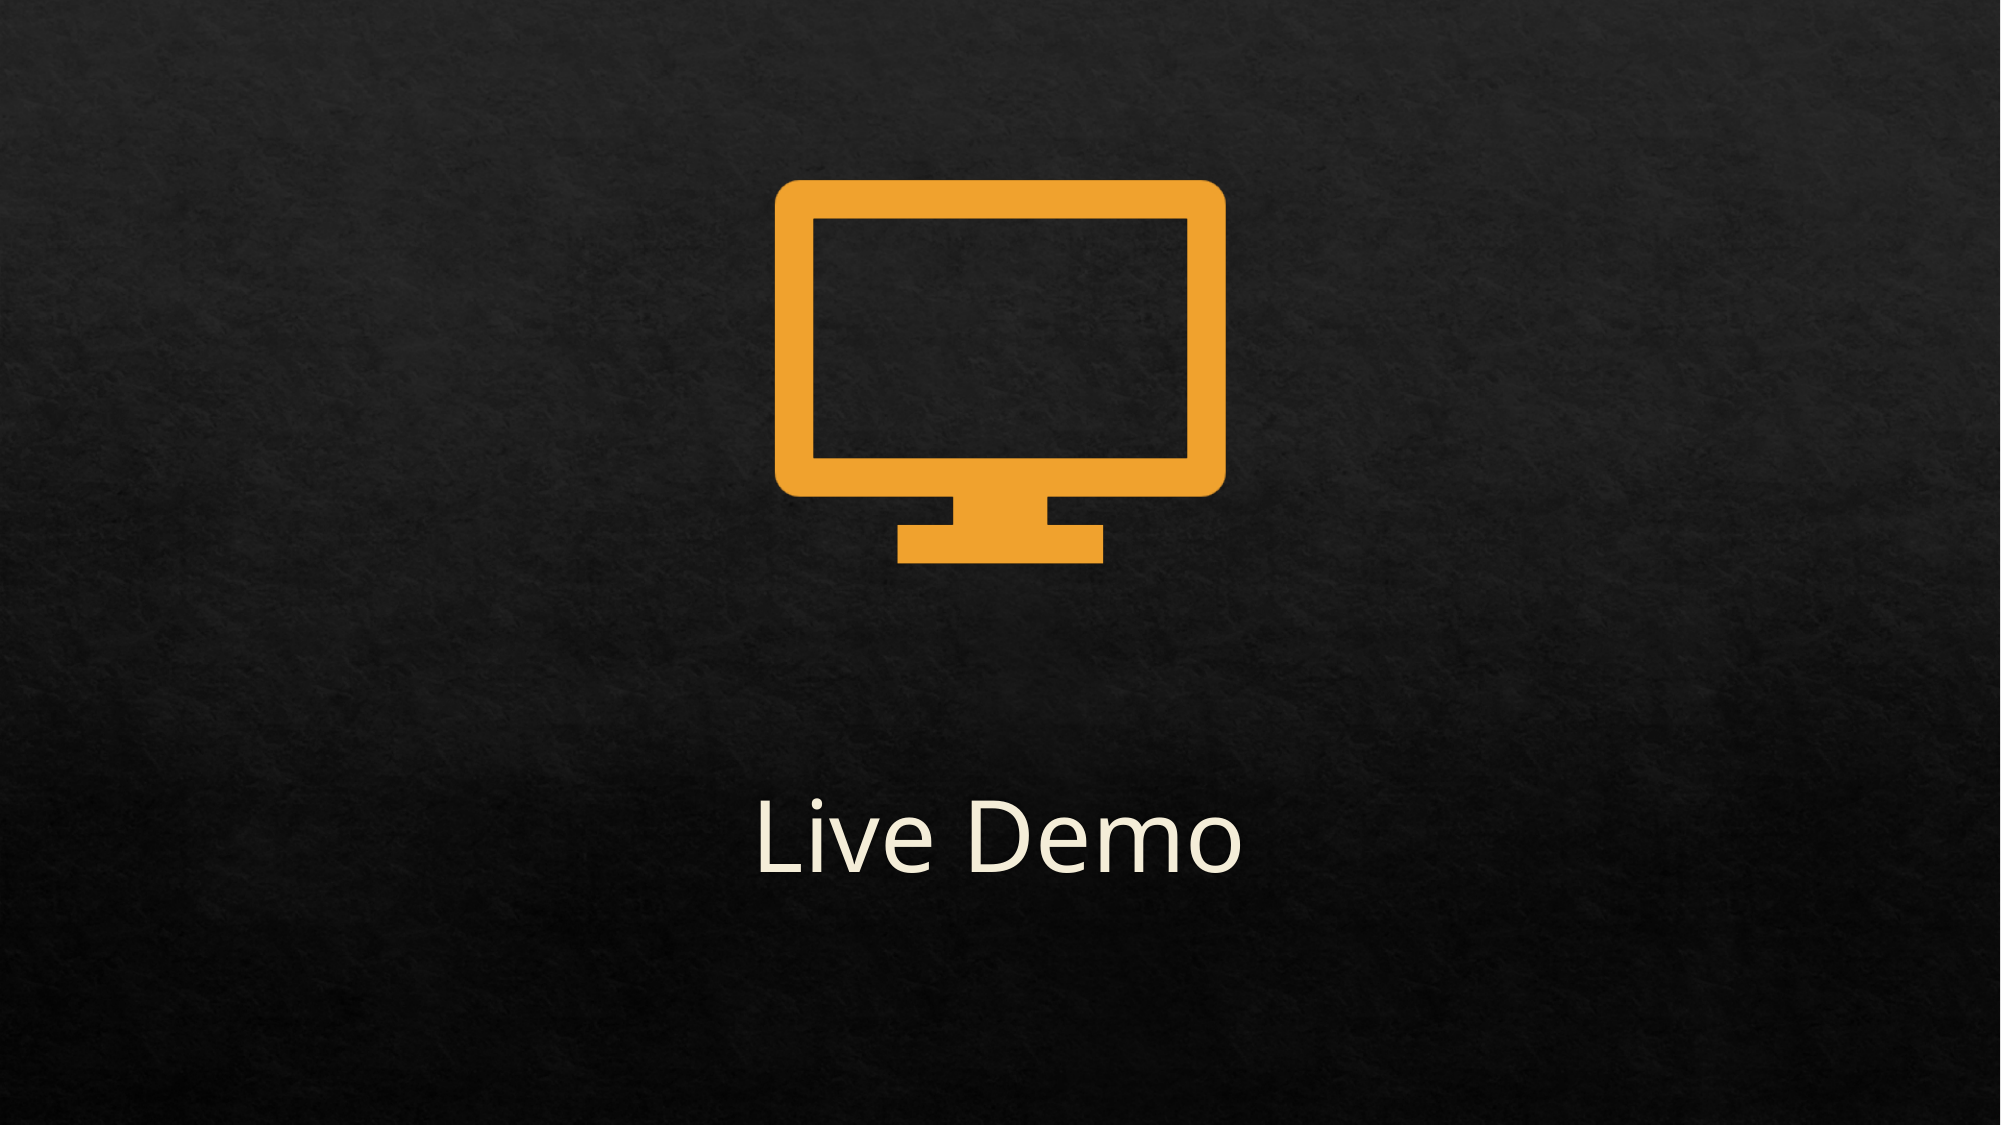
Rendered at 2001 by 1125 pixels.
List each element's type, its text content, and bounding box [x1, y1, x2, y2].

picture [733, 105, 1268, 639]
text_box [0, 0, 2000, 1125]
title Live Demo [224, 722, 1774, 902]
